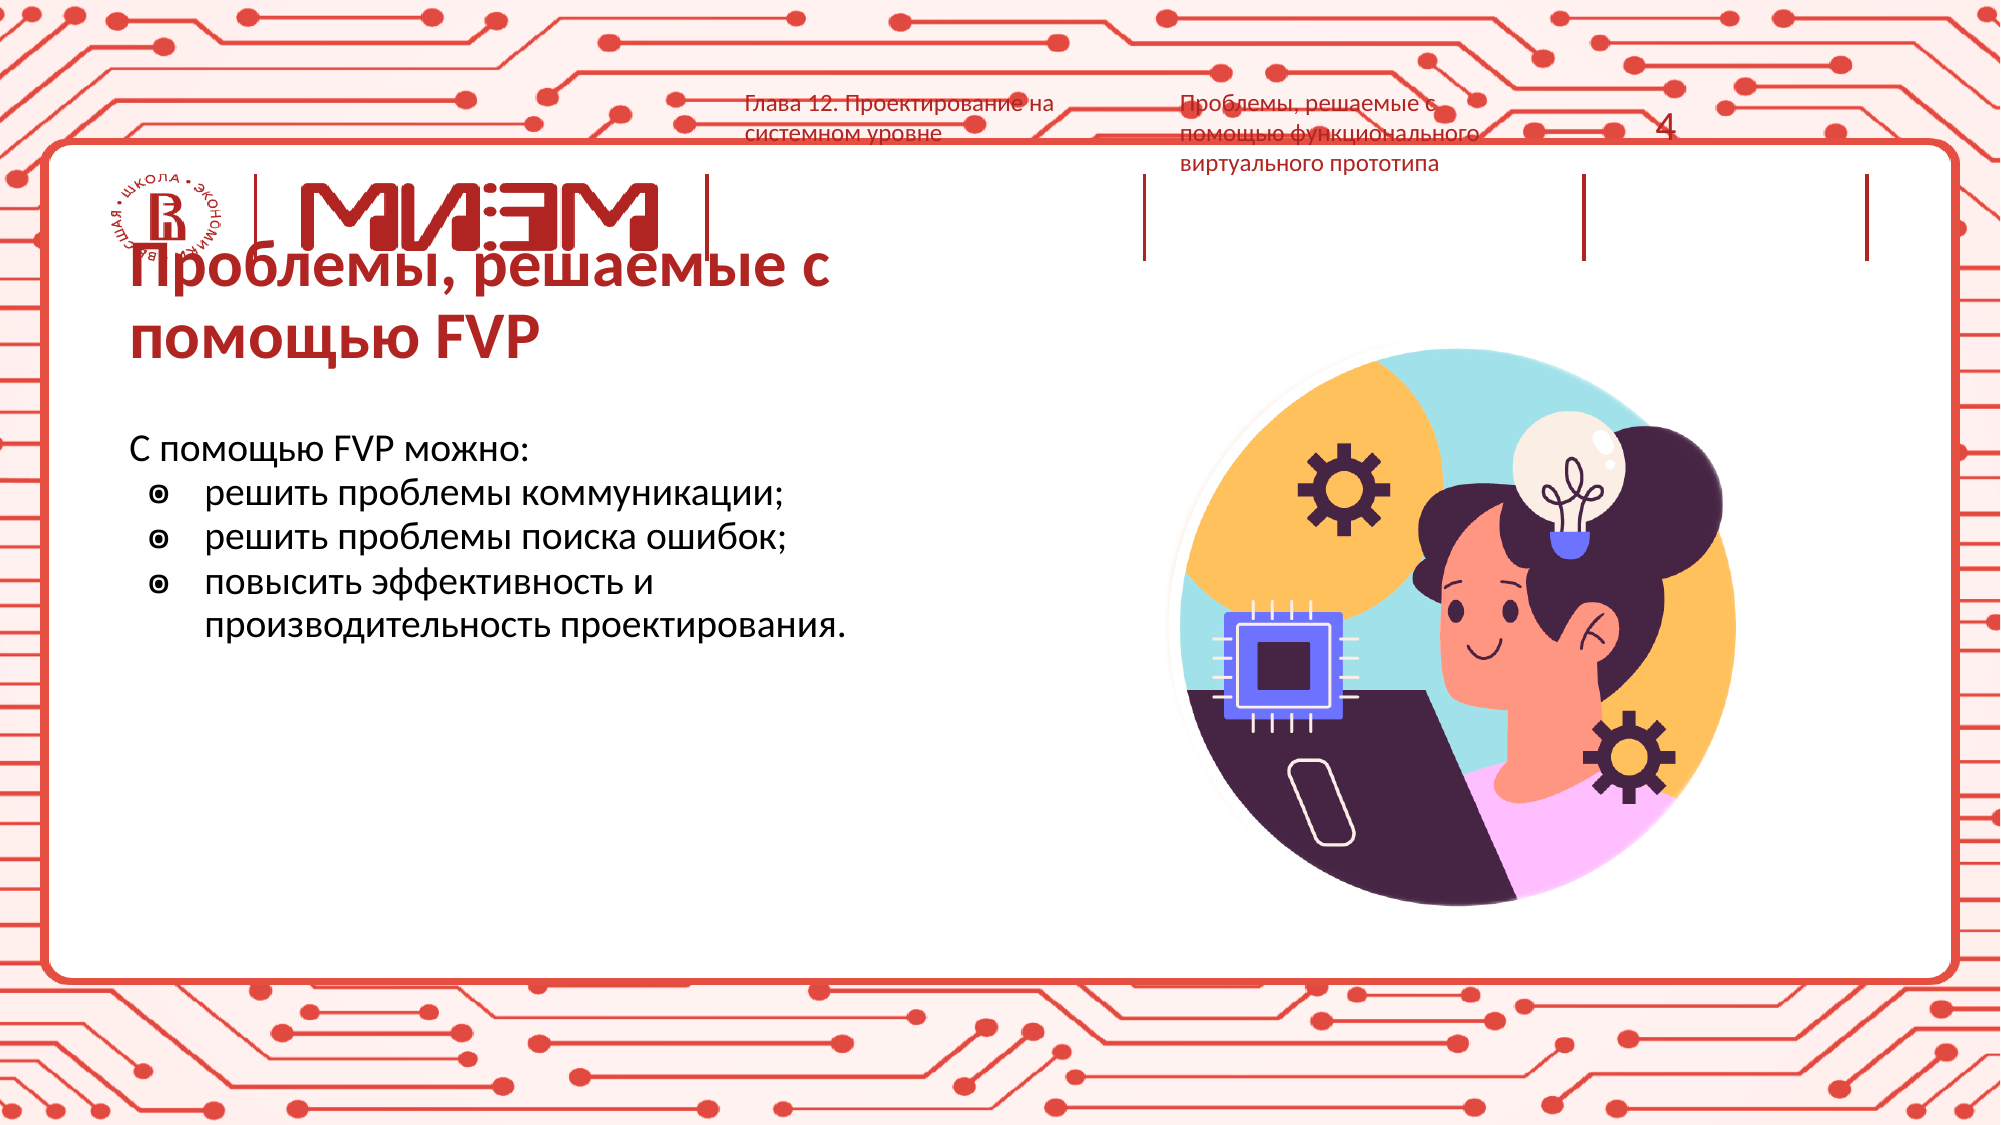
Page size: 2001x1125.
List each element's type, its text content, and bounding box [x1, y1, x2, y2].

title Проблемы, решаемые с помощью FVP [114, 229, 981, 373]
picture [0, 0, 2001, 1125]
text_box Глава 12. Проектирование на системном уровне [729, 78, 1125, 154]
slide_number 4 [1637, 94, 1692, 154]
text_box Проблемы, решаемые с помощью функционального виртуального прототипа [1164, 78, 1560, 184]
list С помощью FVP можно: решить проблемы коммуникации; решить проблемы поиска ошибок; повысить эффективность и производительность проектирования. [114, 407, 981, 1007]
